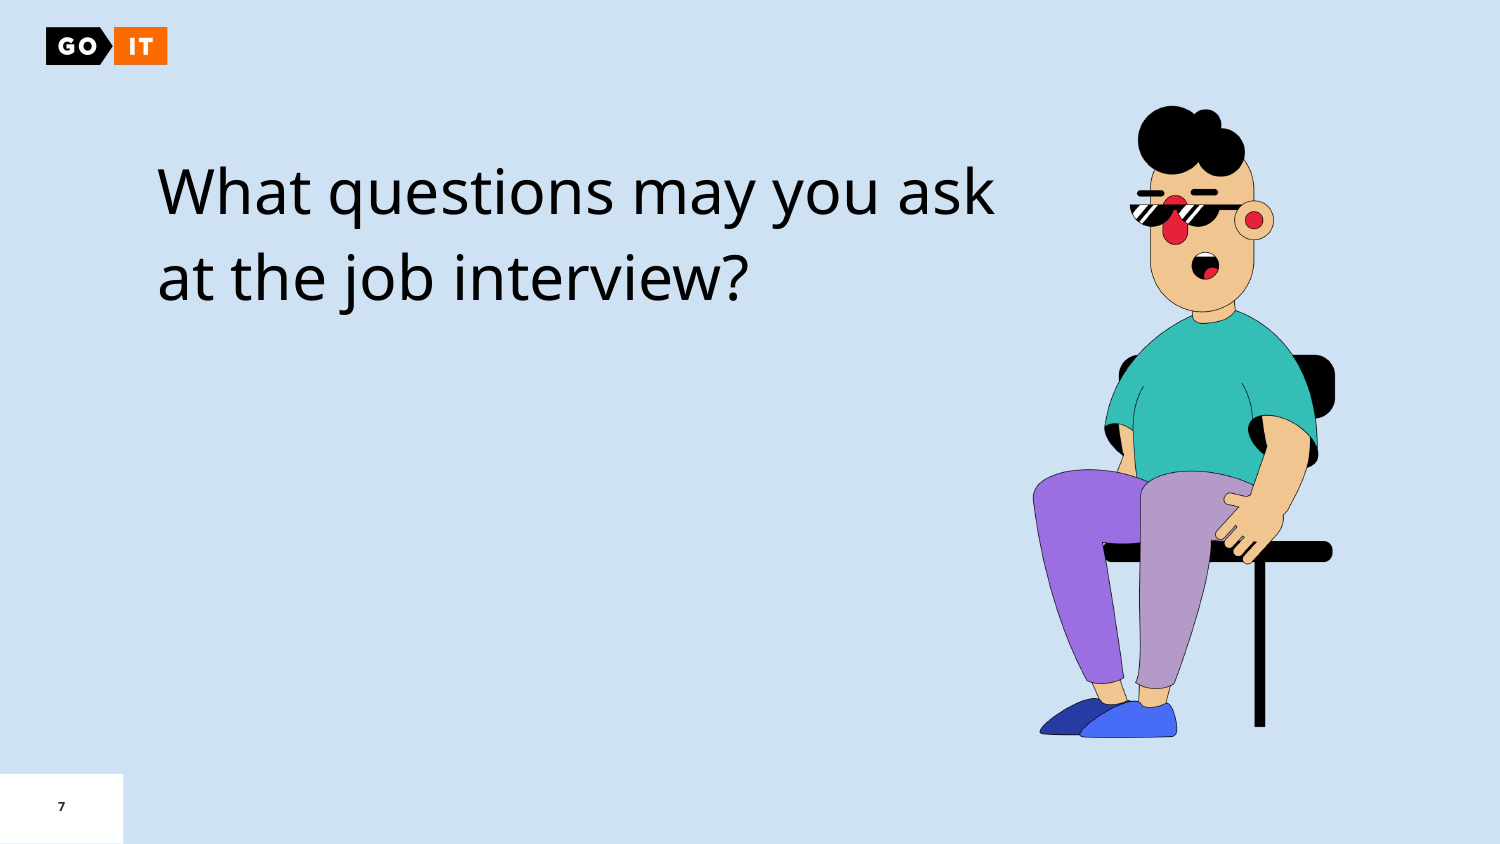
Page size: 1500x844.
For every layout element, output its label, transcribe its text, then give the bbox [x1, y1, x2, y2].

picture [950, 24, 1416, 819]
picture [46, 27, 168, 65]
text_box What questions may you ask at the job interview? [142, 126, 945, 329]
